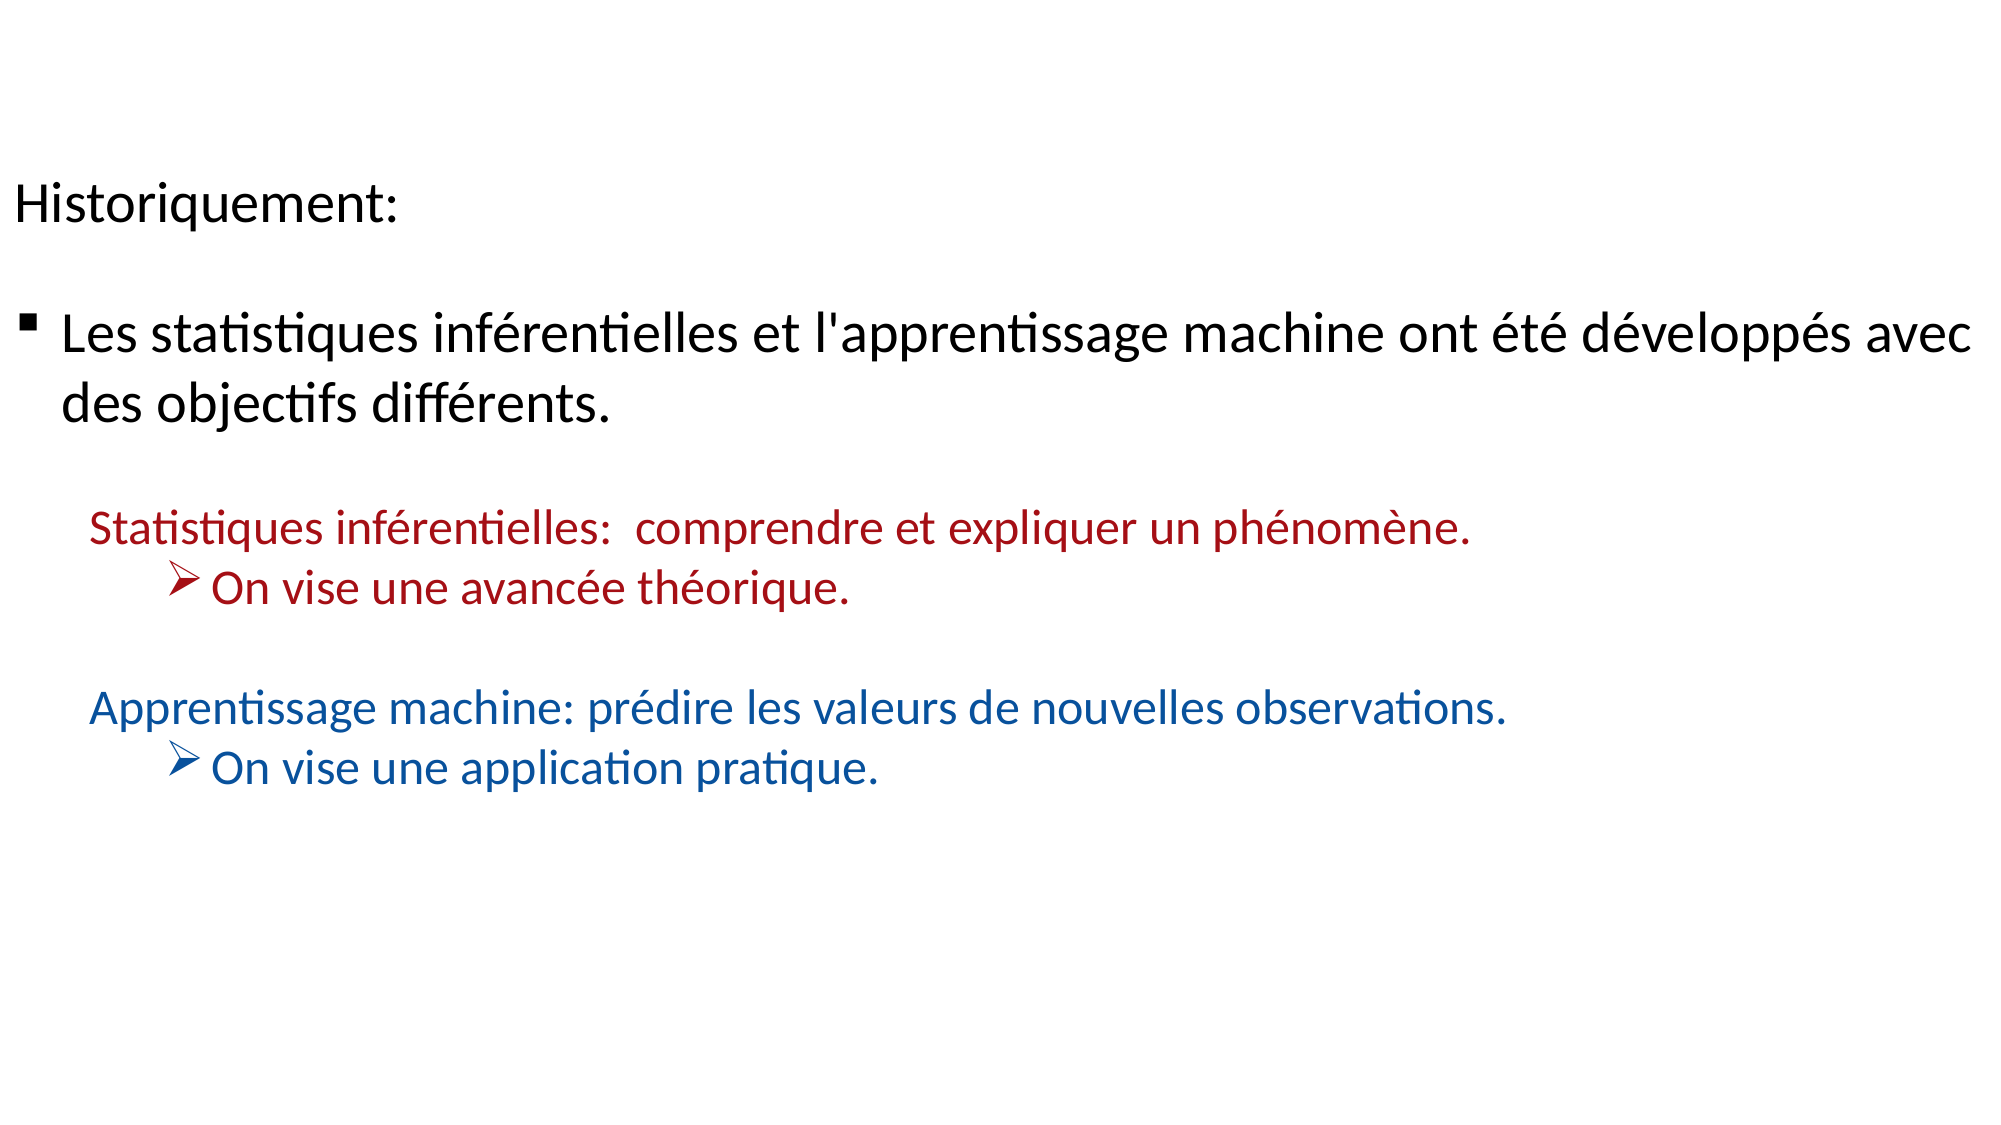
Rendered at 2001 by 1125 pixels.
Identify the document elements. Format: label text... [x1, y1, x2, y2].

text_box Historiquement: Les statistiques inférentielles et l'apprentissage machine ont été développés avec des objectifs différents. Statistiques inférentielles: comprendre et expliquer un phénomène. On vise une avancée théorique. Apprentissage machine: prédire les valeurs de nouvelles observations. On vise une application pratique. [0, 157, 2000, 802]
